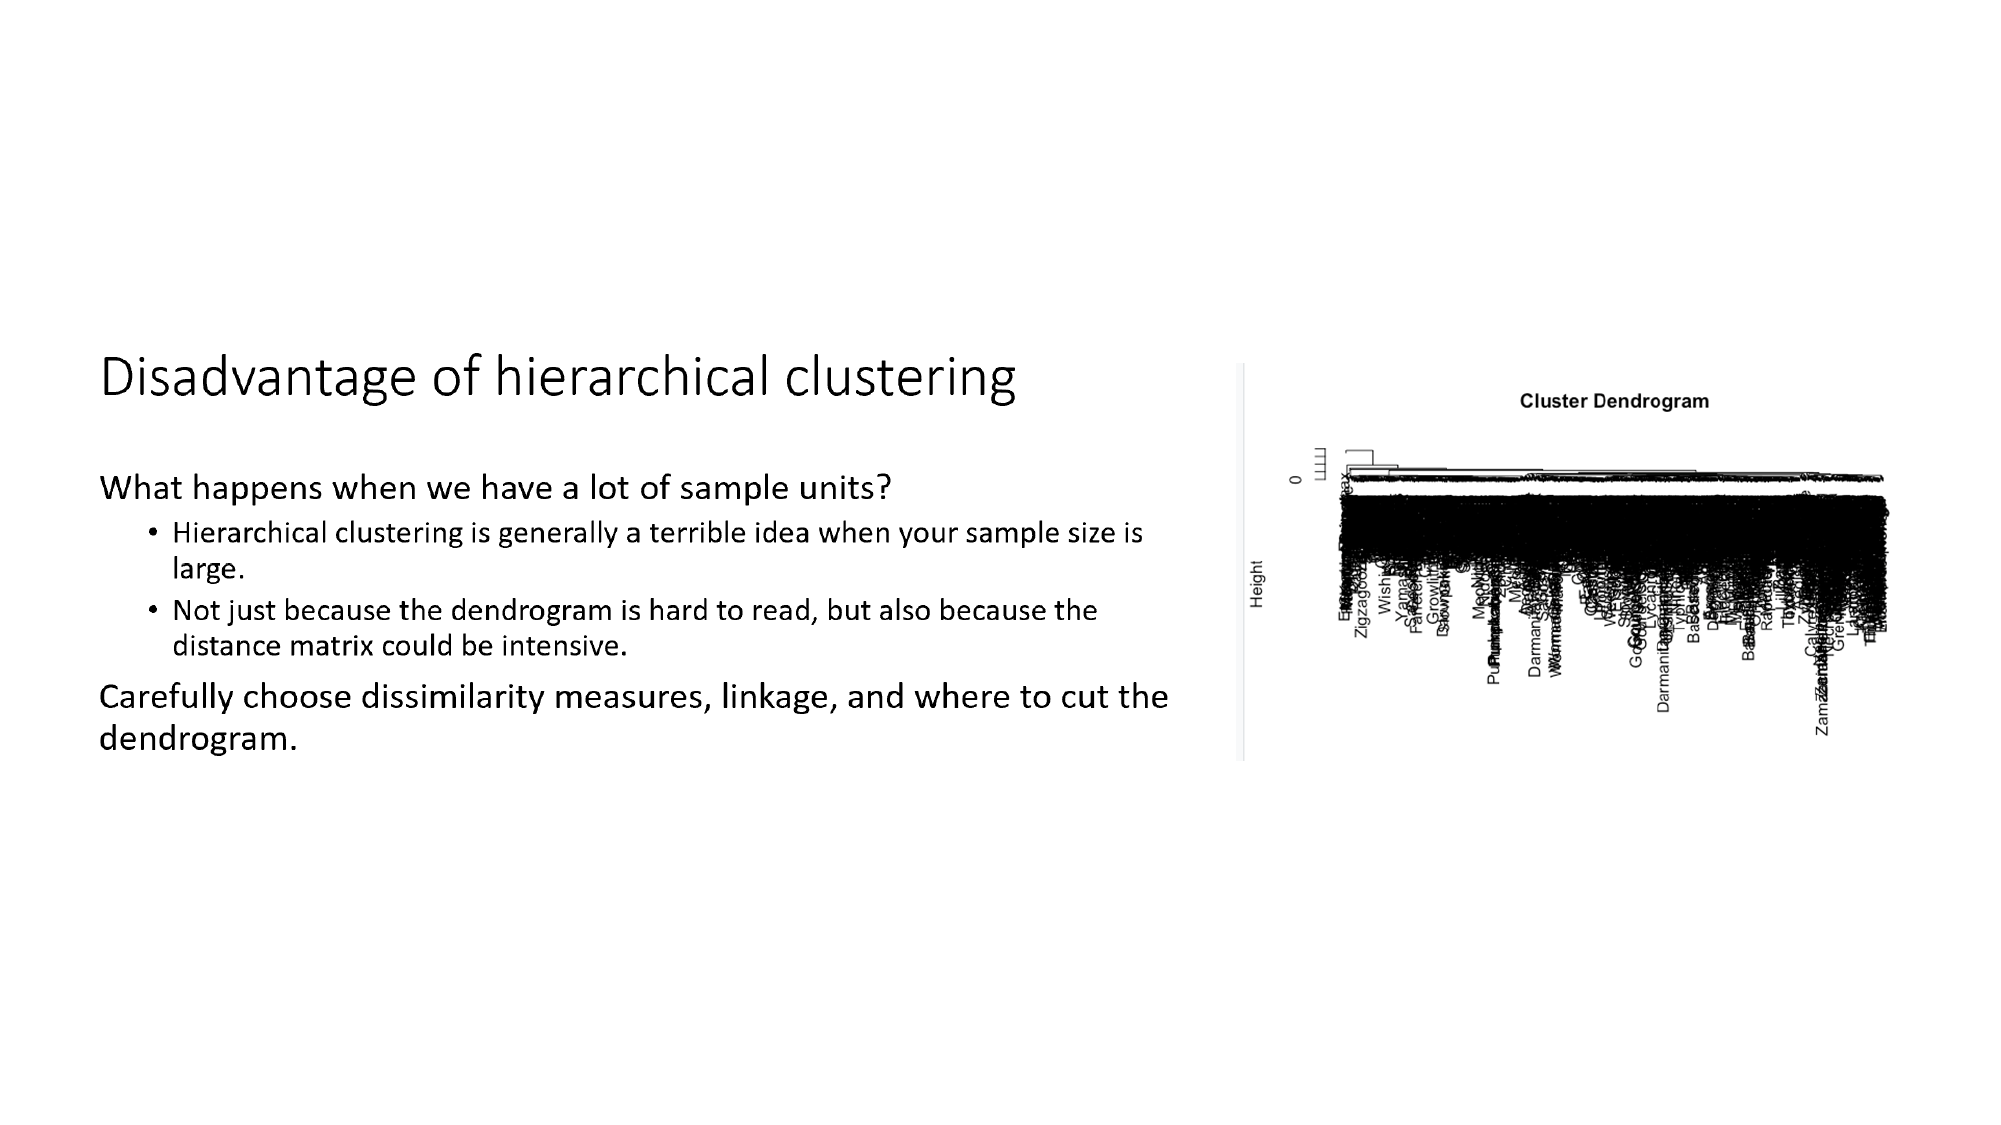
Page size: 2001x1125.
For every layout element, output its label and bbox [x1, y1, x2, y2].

picture [1235, 363, 1922, 762]
picture [78, 330, 1182, 795]
